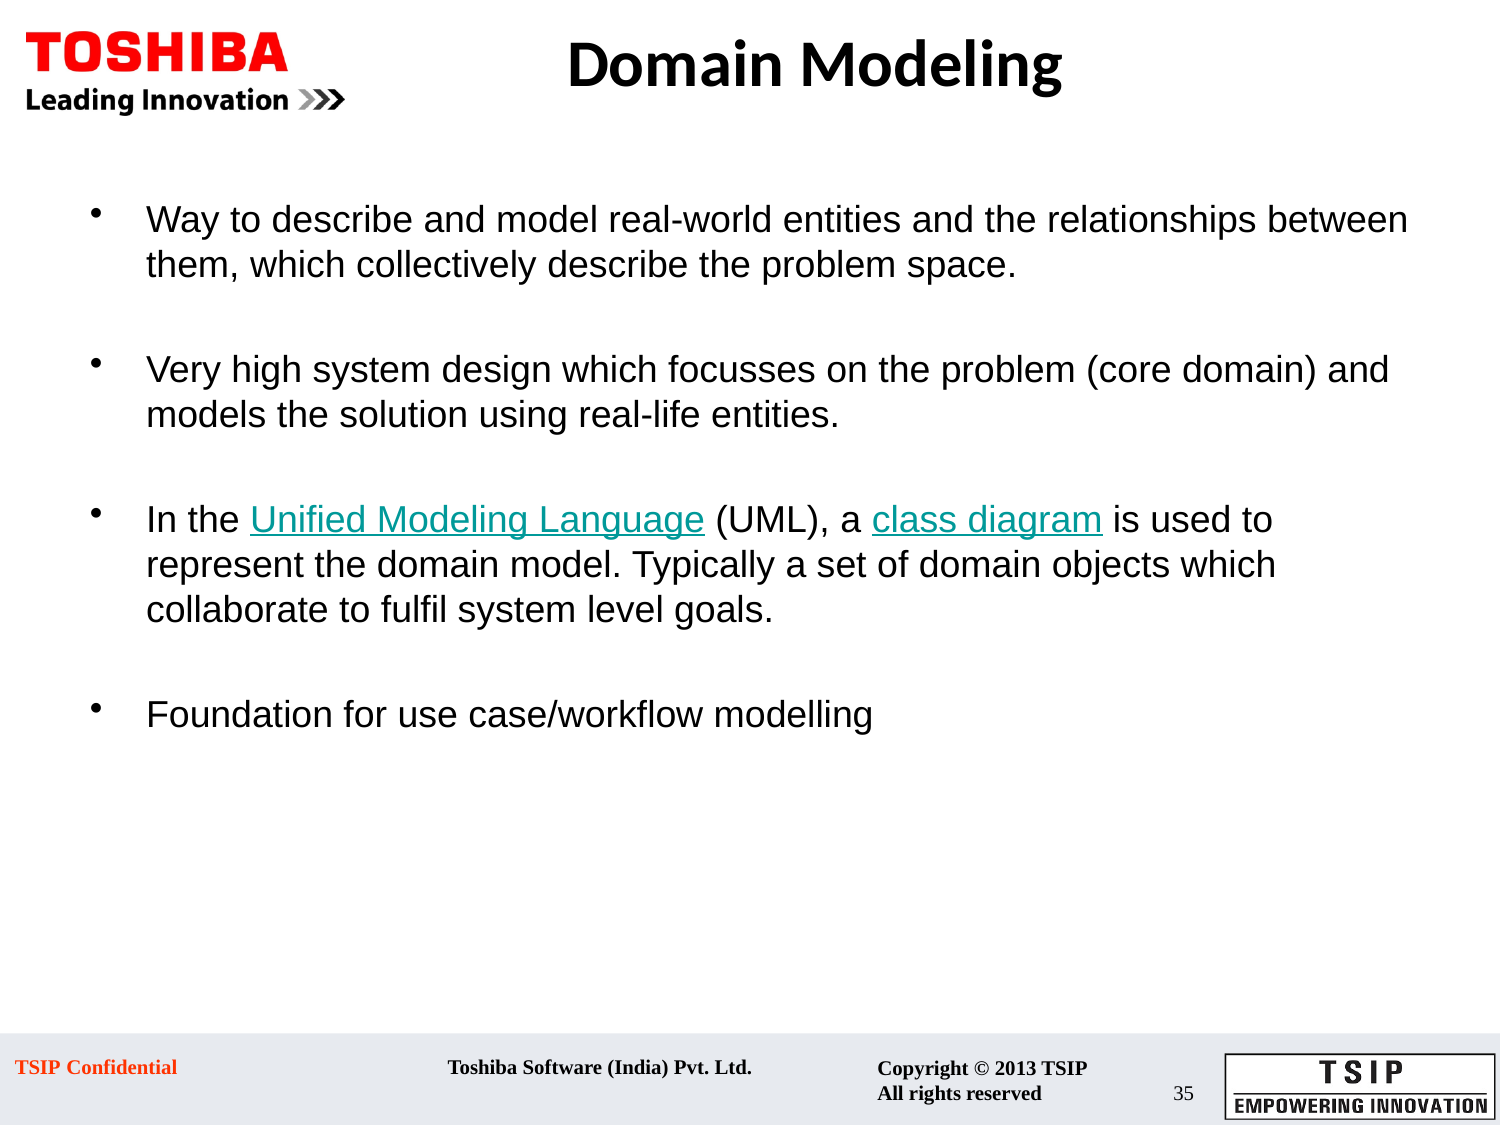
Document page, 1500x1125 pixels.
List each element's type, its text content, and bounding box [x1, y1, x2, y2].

picture [26, 31, 345, 116]
picture [1224, 1053, 1496, 1120]
list Way to describe and model real-world entities and the relationships between them, which collectively describe the problem space. Very high system design which focusses on the problem (core domain) and models the solution using real-life entities. In the Unified Modeling Language (UML), a class diagram is used to represent the domain model. Typically a set of domain objects which collaborate to fulfil system level goals. Foundation for use case/workflow modelling [75, 187, 1425, 1018]
text_box Domain Modeling [552, 12, 1079, 108]
